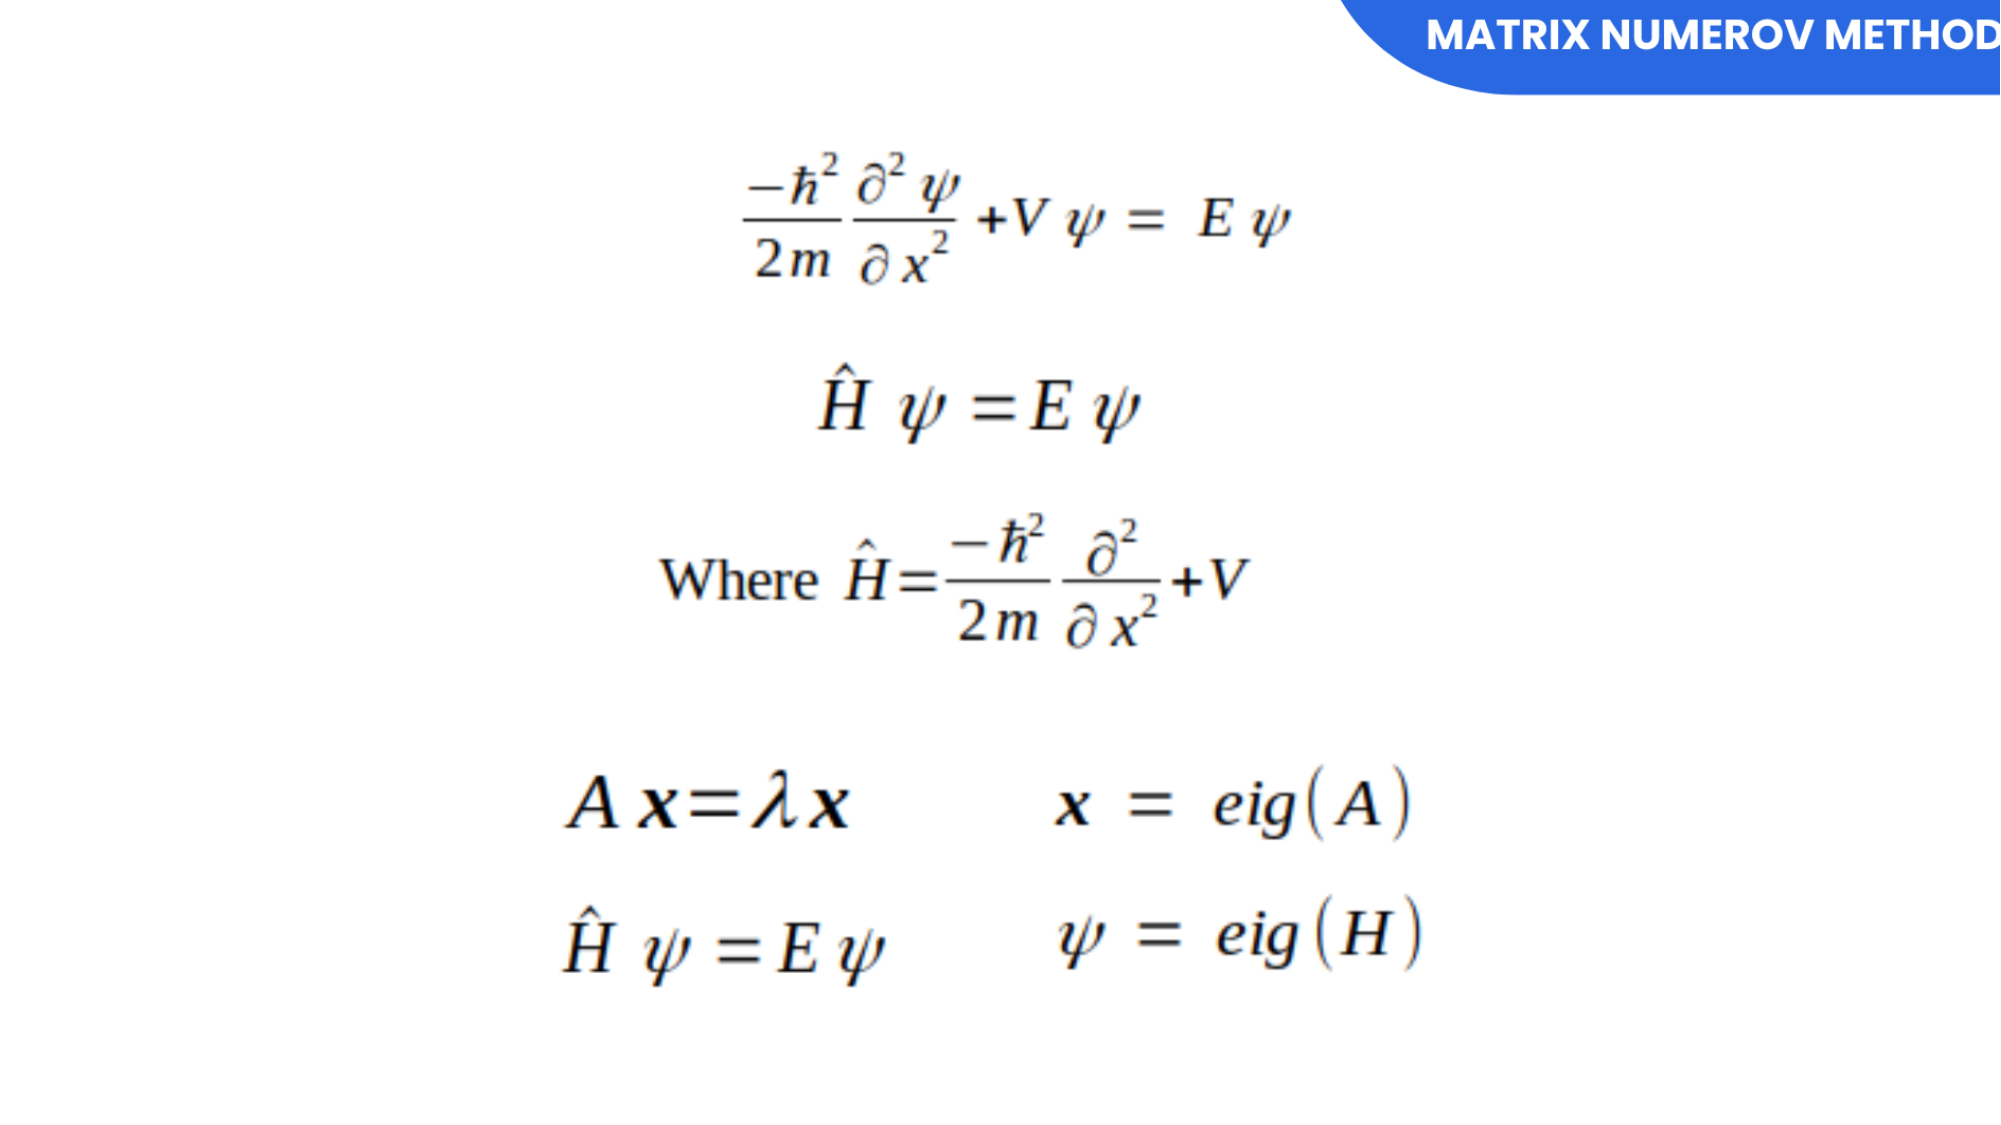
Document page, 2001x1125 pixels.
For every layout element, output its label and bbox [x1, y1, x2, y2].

list [0, 0, 2000, 1125]
